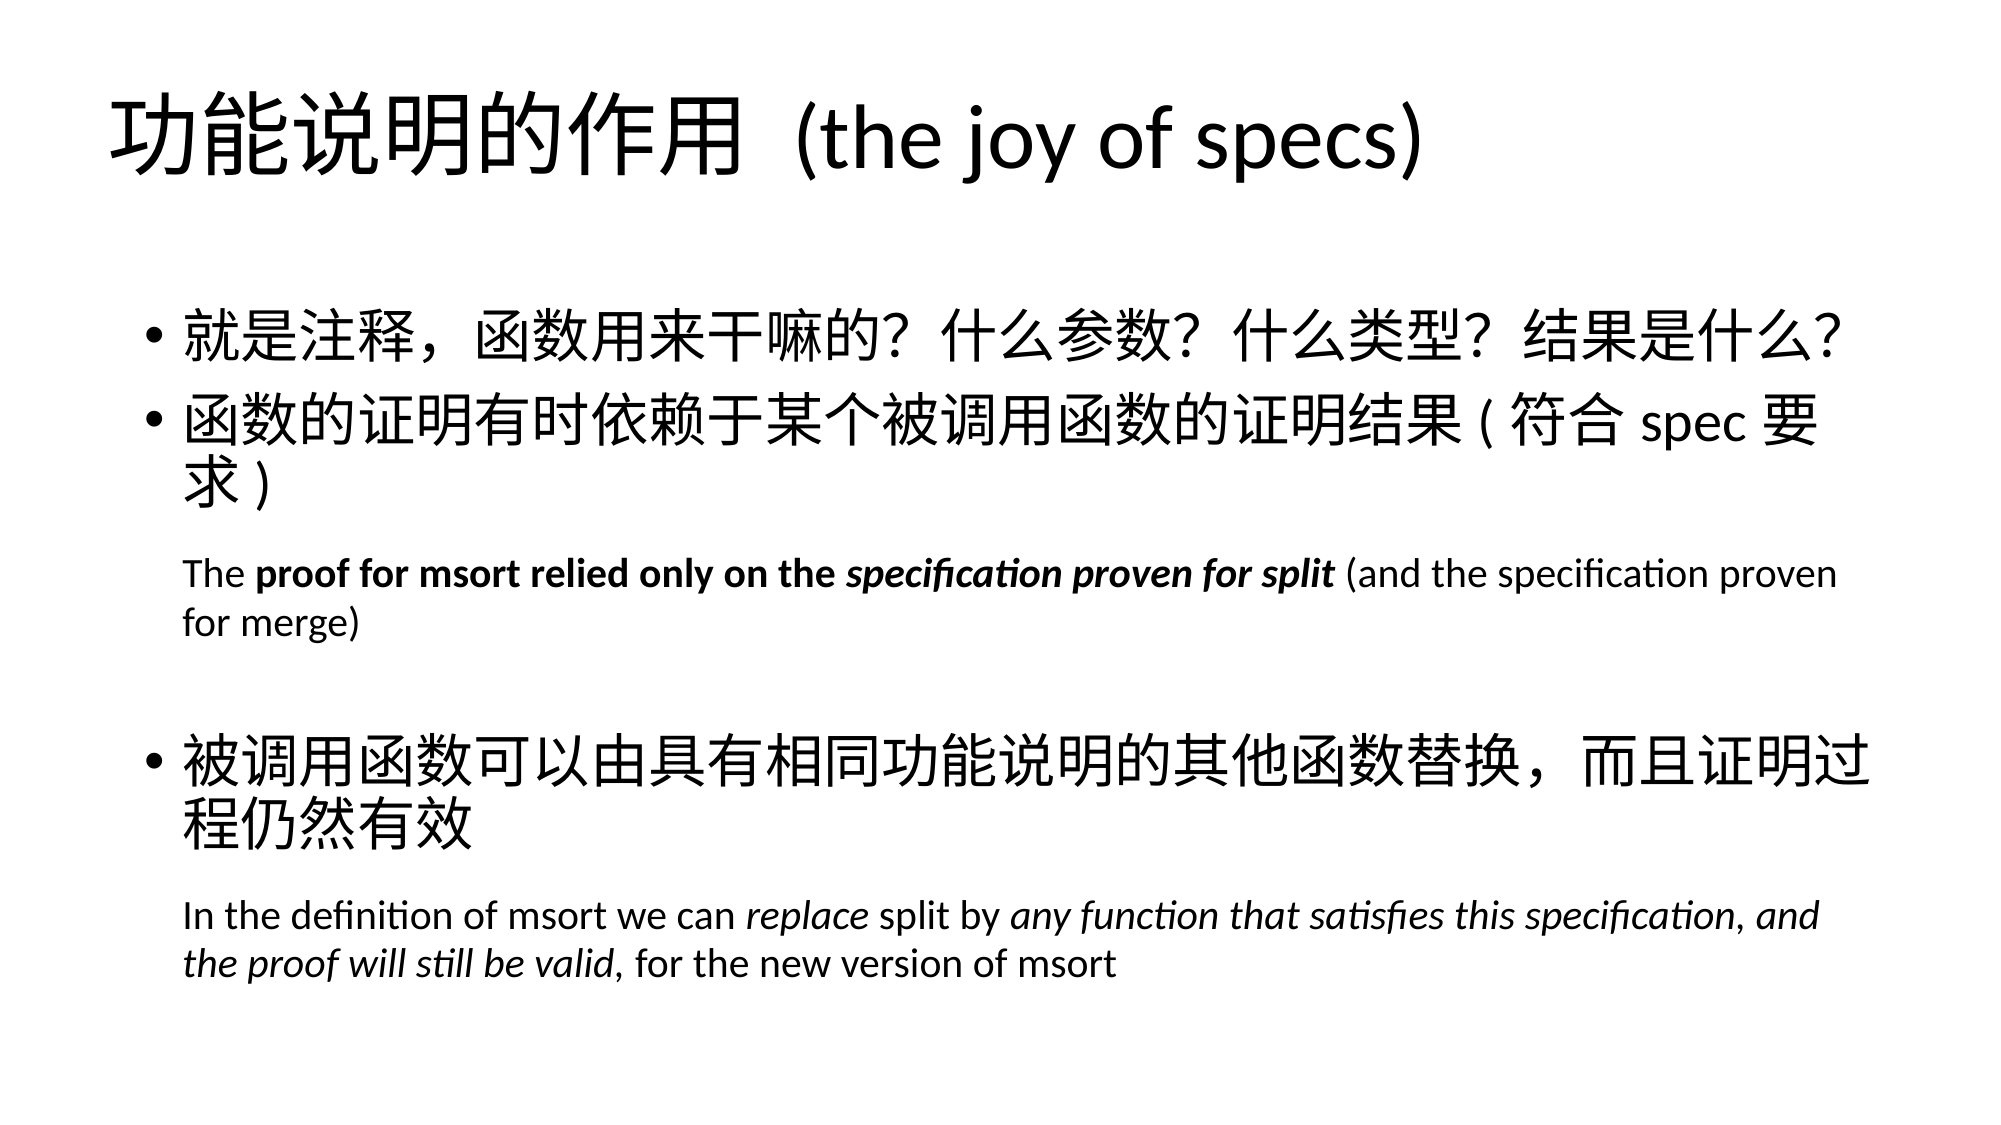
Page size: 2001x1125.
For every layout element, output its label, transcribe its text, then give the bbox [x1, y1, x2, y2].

list 就是注释，函数用来干嘛的？什么参数？什么类型？结果是什么？ 函数的证明有时依赖于某个被调用函数的证明结果(符合spec要求) The proof for msort relied only on the specification proven for split (and the specification proven for merge) 被调用函数可以由具有相同功能说明的其他函数替换，而且证明过程仍然有效 In the definition of msort we can replace split by any function that satisfies this specification, and the proof will still be valid, for the new version of msort [136, 298, 1887, 1014]
title 功能说明的作用 (the joy of specs) [99, 14, 1901, 263]
